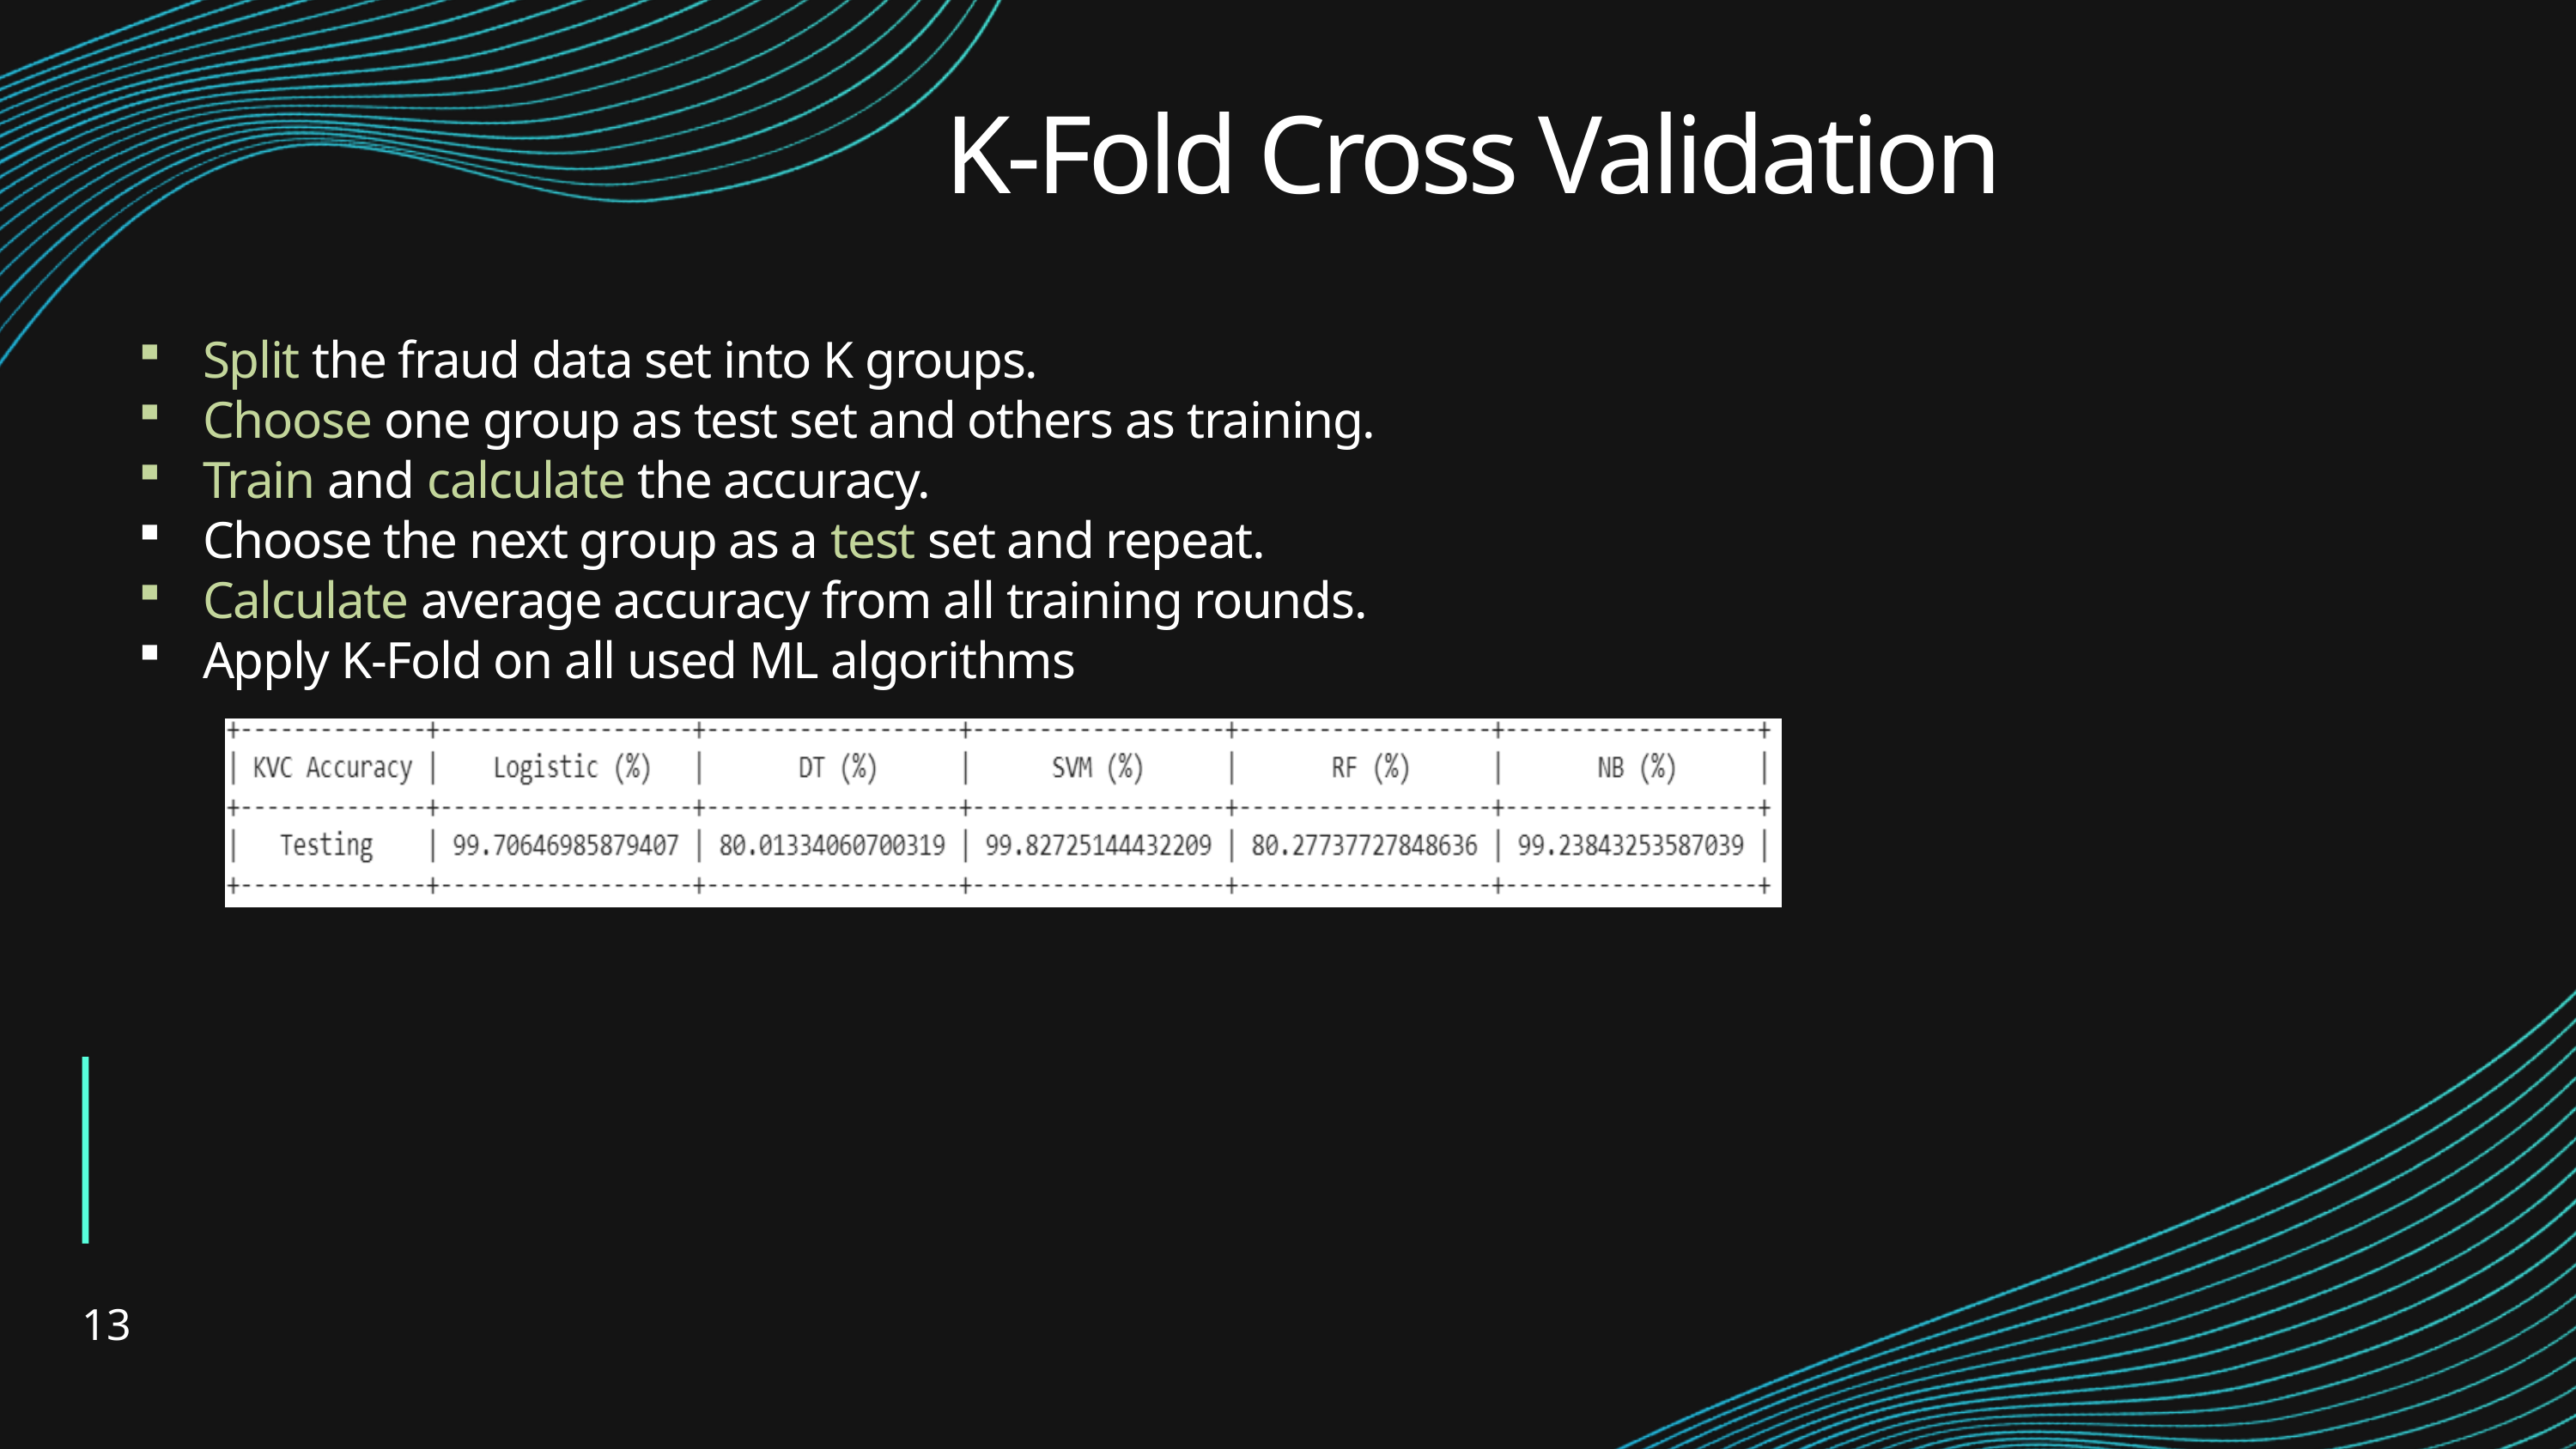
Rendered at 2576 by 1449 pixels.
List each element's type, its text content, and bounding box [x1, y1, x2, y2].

picture [0, 0, 1487, 776]
text_box Split the fraud data set into K groups. Choose one group as test set and others as training. Train and calculate the accuracy. Choose the next group as a test set and repeat. Calculate average accuracy from all training rounds. Apply K-Fold on all used ML algorithms [125, 321, 2456, 996]
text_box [82, 1056, 170, 1350]
picture [225, 718, 1783, 907]
text_box K-Fold Cross Validation [1431, 56, 2275, 215]
picture [767, 690, 2576, 1449]
